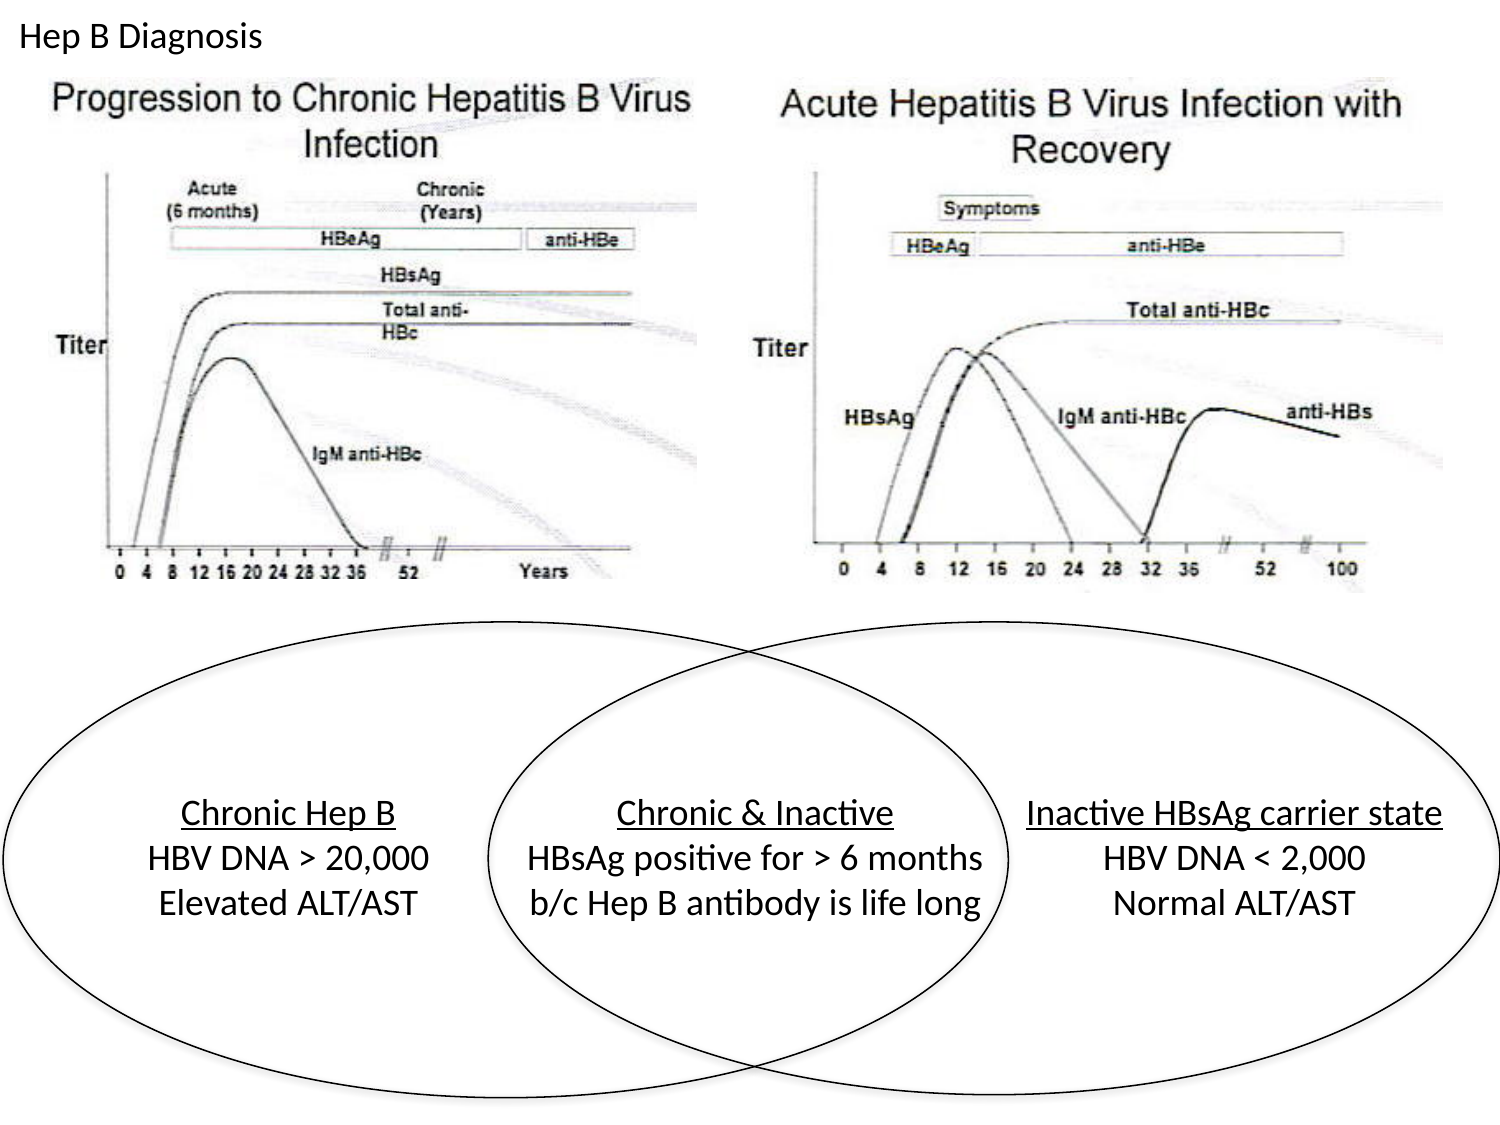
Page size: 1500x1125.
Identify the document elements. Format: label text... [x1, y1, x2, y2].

text_box [487, 621, 1500, 1096]
text_box [2, 621, 746, 1099]
text_box Chronic & Inactive HBsAg positive for > 6 months b/c Hep B antibody is life long [512, 780, 999, 931]
picture [48, 77, 697, 579]
text_box Hep B Diagnosis [4, 3, 279, 64]
text_box Inactive HBsAg carrier state HBV DNA < 2,000 Normal ALT/AST [1011, 780, 1459, 931]
text_box Chronic Hep B HBV DNA > 20,000 Elevated ALT/AST [132, 780, 445, 931]
picture [747, 77, 1443, 594]
